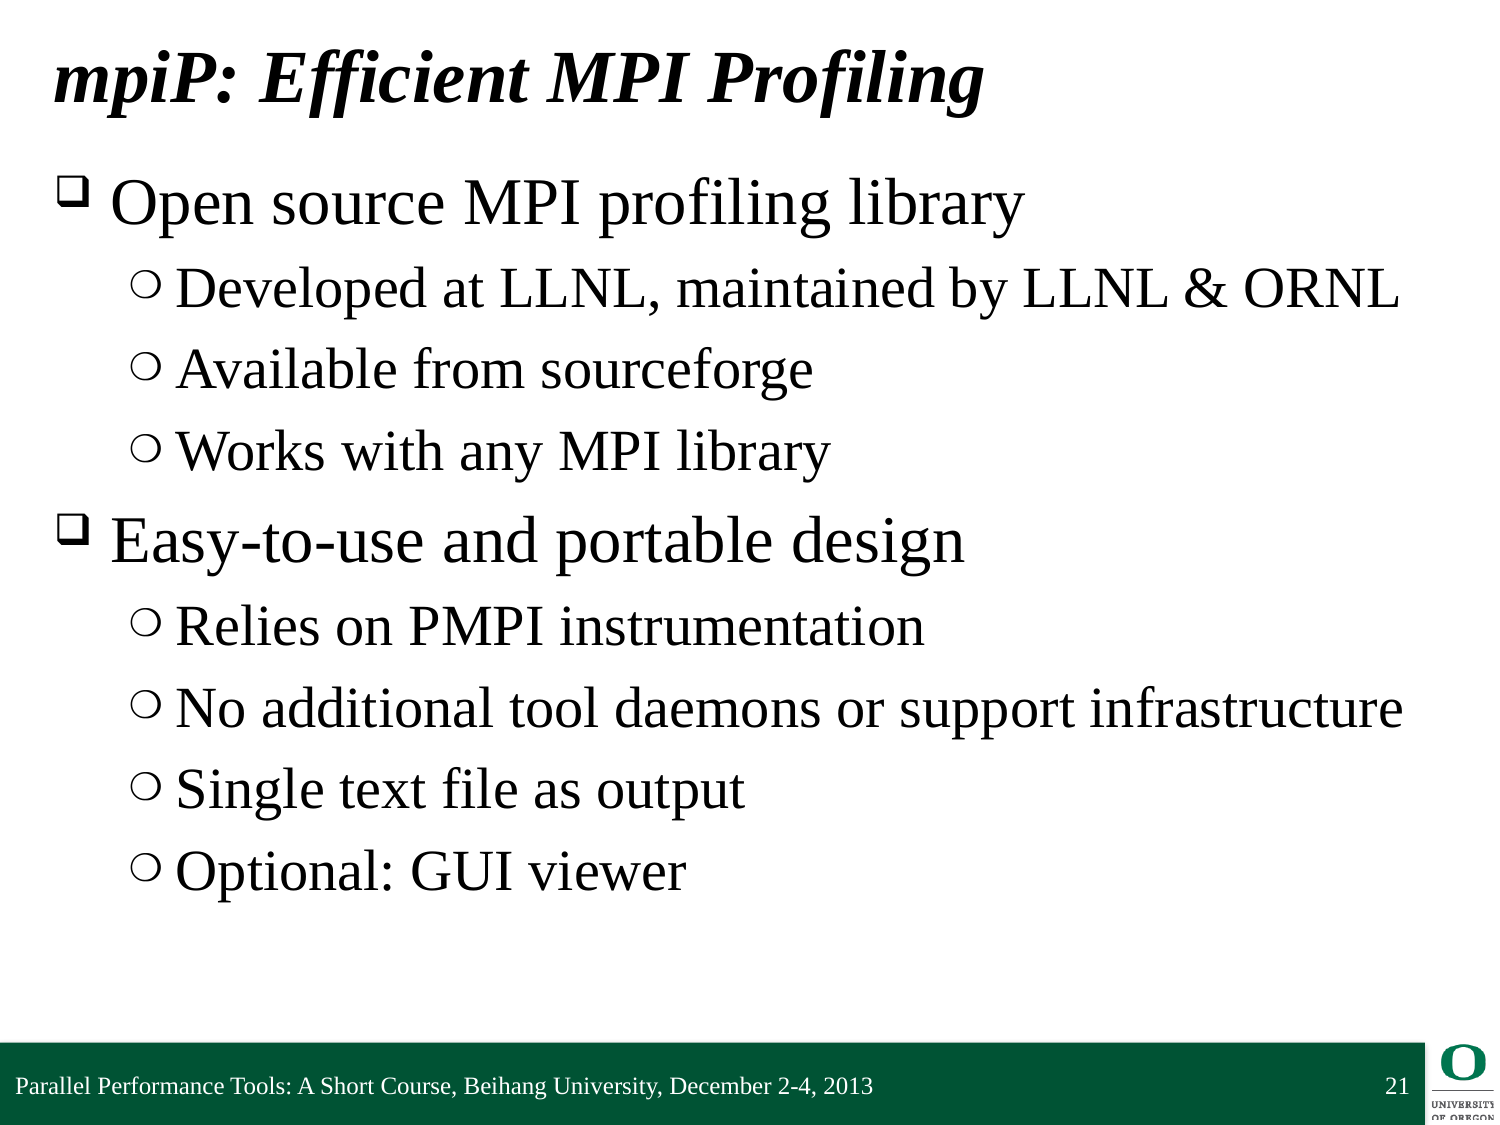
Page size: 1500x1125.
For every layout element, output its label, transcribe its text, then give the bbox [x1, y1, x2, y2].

slide_number 21 [1074, 1044, 1425, 1125]
footer Parallel Performance Tools: A Short Course, Beihang University, December 2-4, 2013 [0, 1044, 988, 1125]
list Open source MPI profiling library Developed at LLNL, maintained by LLNL & ORNL Available from sourceforge Works with any MPI library Easy-to-use and portable design Relies on PMPI instrumentation No additional tool daemons or support infrastructure Single text file as output Optional: GUI viewer [39, 149, 1500, 1046]
title mpiP: Efficient MPI Profiling [39, 0, 1500, 145]
